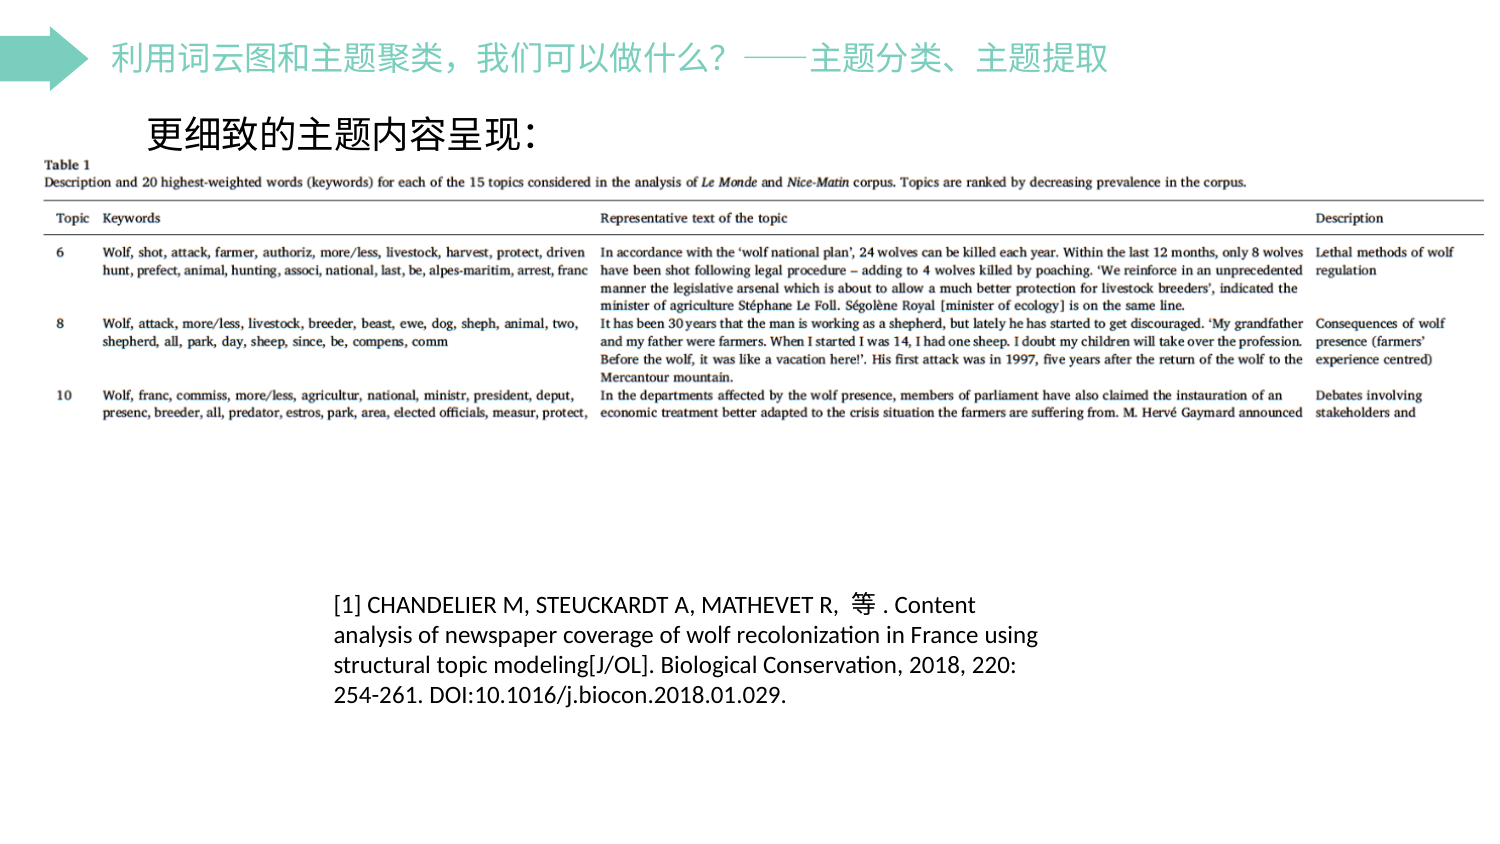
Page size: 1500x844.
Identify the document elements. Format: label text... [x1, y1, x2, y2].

picture [22, 0, 1493, 844]
text_box [1] CHANDELIER M, STEUCKARDT A, MATHEVET R, 等. Content analysis of newspaper coverage of wolf recolonization in France using structural topic modeling[J/OL]. Biological Conservation, 2018, 220: 254-261. DOI:10.1016/j.biocon.2018.01.029. [318, 581, 599, 716]
text_box [1] CHANDELIER M, STEUCKARDT A, MATHEVET R, 等. Content analysis of newspaper coverage of wolf recolonization in France using structural topic modeling[J/OL]. Biological Conservation, 2018, 220: 254-261. DOI:10.1016/j.biocon.2018.01.029. [913, 581, 1070, 716]
text_box 更细致的主题内容呈现： [132, 103, 573, 164]
text_box 利用词云图和主题聚类，我们可以做什么？——主题分类、主题提取 [913, 28, 1125, 85]
text_box 利用词云图和主题聚类，我们可以做什么？——主题分类、主题提取 [95, 28, 599, 85]
